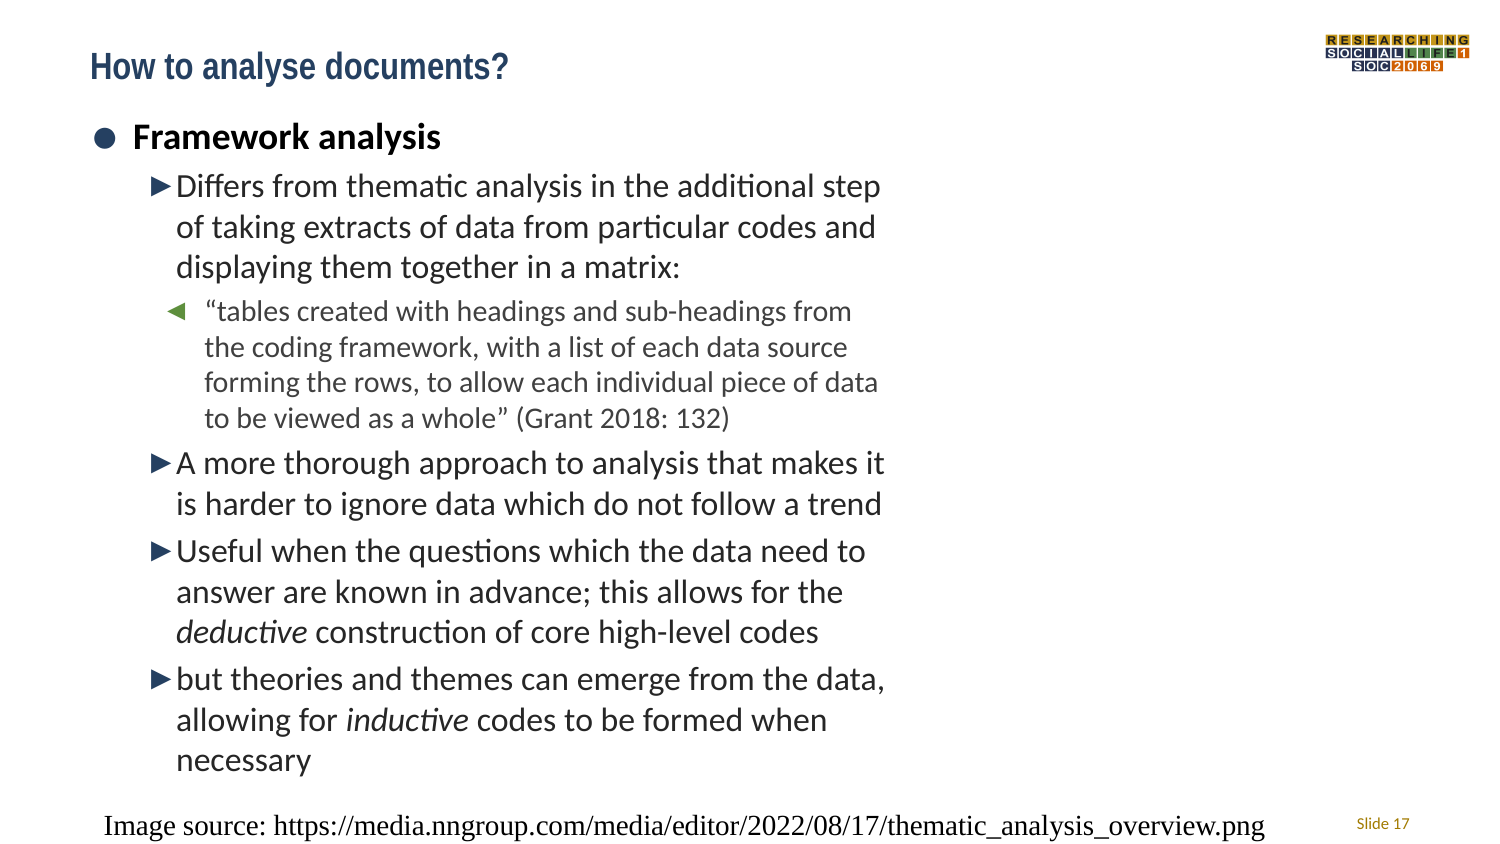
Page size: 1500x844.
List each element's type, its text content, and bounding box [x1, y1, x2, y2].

list Framework analysis Differs from thematic analysis in the additional step of taking extracts of data from particular codes and displaying them together in a matrix: “tables created with headings and sub-headings from the coding framework, with a list of each data source forming the rows, to allow each individual piece of data to be viewed as a whole” (Grant 2018: 132) A more thorough approach to analysis that makes it is harder to ignore data which do not follow a trend Useful when the questions which the data need to answer are known in advance; this allows for the deductive construction of core high-level codes but theories and themes can emerge from the data, allowing for inductive codes to be formed when necessary [75, 104, 907, 798]
picture [1322, 33, 1473, 73]
slide_number Slide 17 [1315, 809, 1425, 837]
title How to analyse documents? [75, 33, 1311, 95]
footer Image source: https://media.nngroup.com/media/editor/2022/08/17/thematic_analysis_overview.png [75, 810, 1294, 837]
